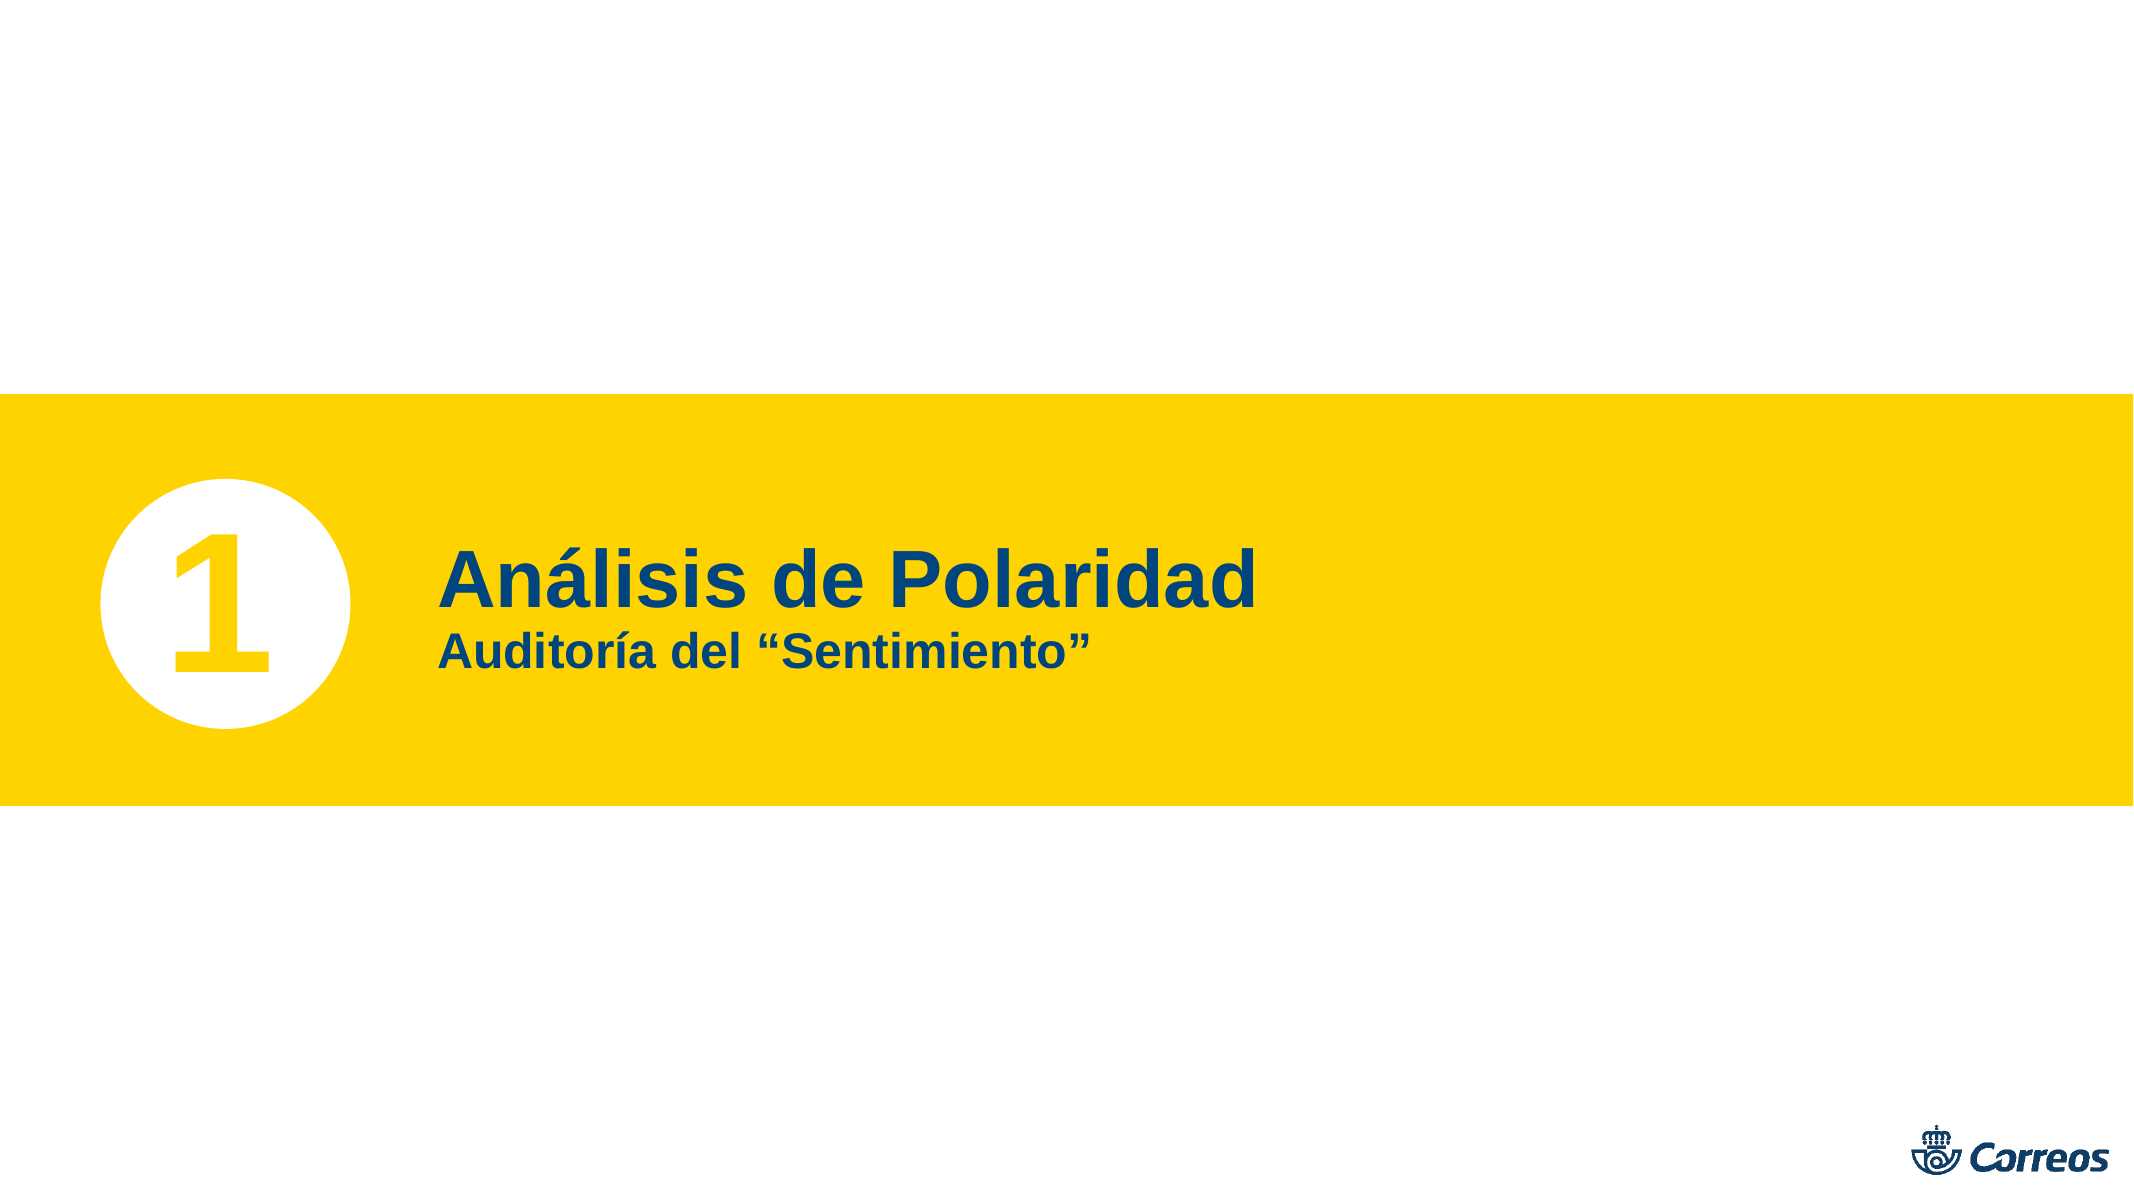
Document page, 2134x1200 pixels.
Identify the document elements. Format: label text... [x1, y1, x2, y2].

title 1 [150, 487, 288, 729]
subtitle Análisis de Polaridad Auditoría del “Sentimiento” [437, 525, 1779, 691]
picture [1886, 1099, 2134, 1200]
